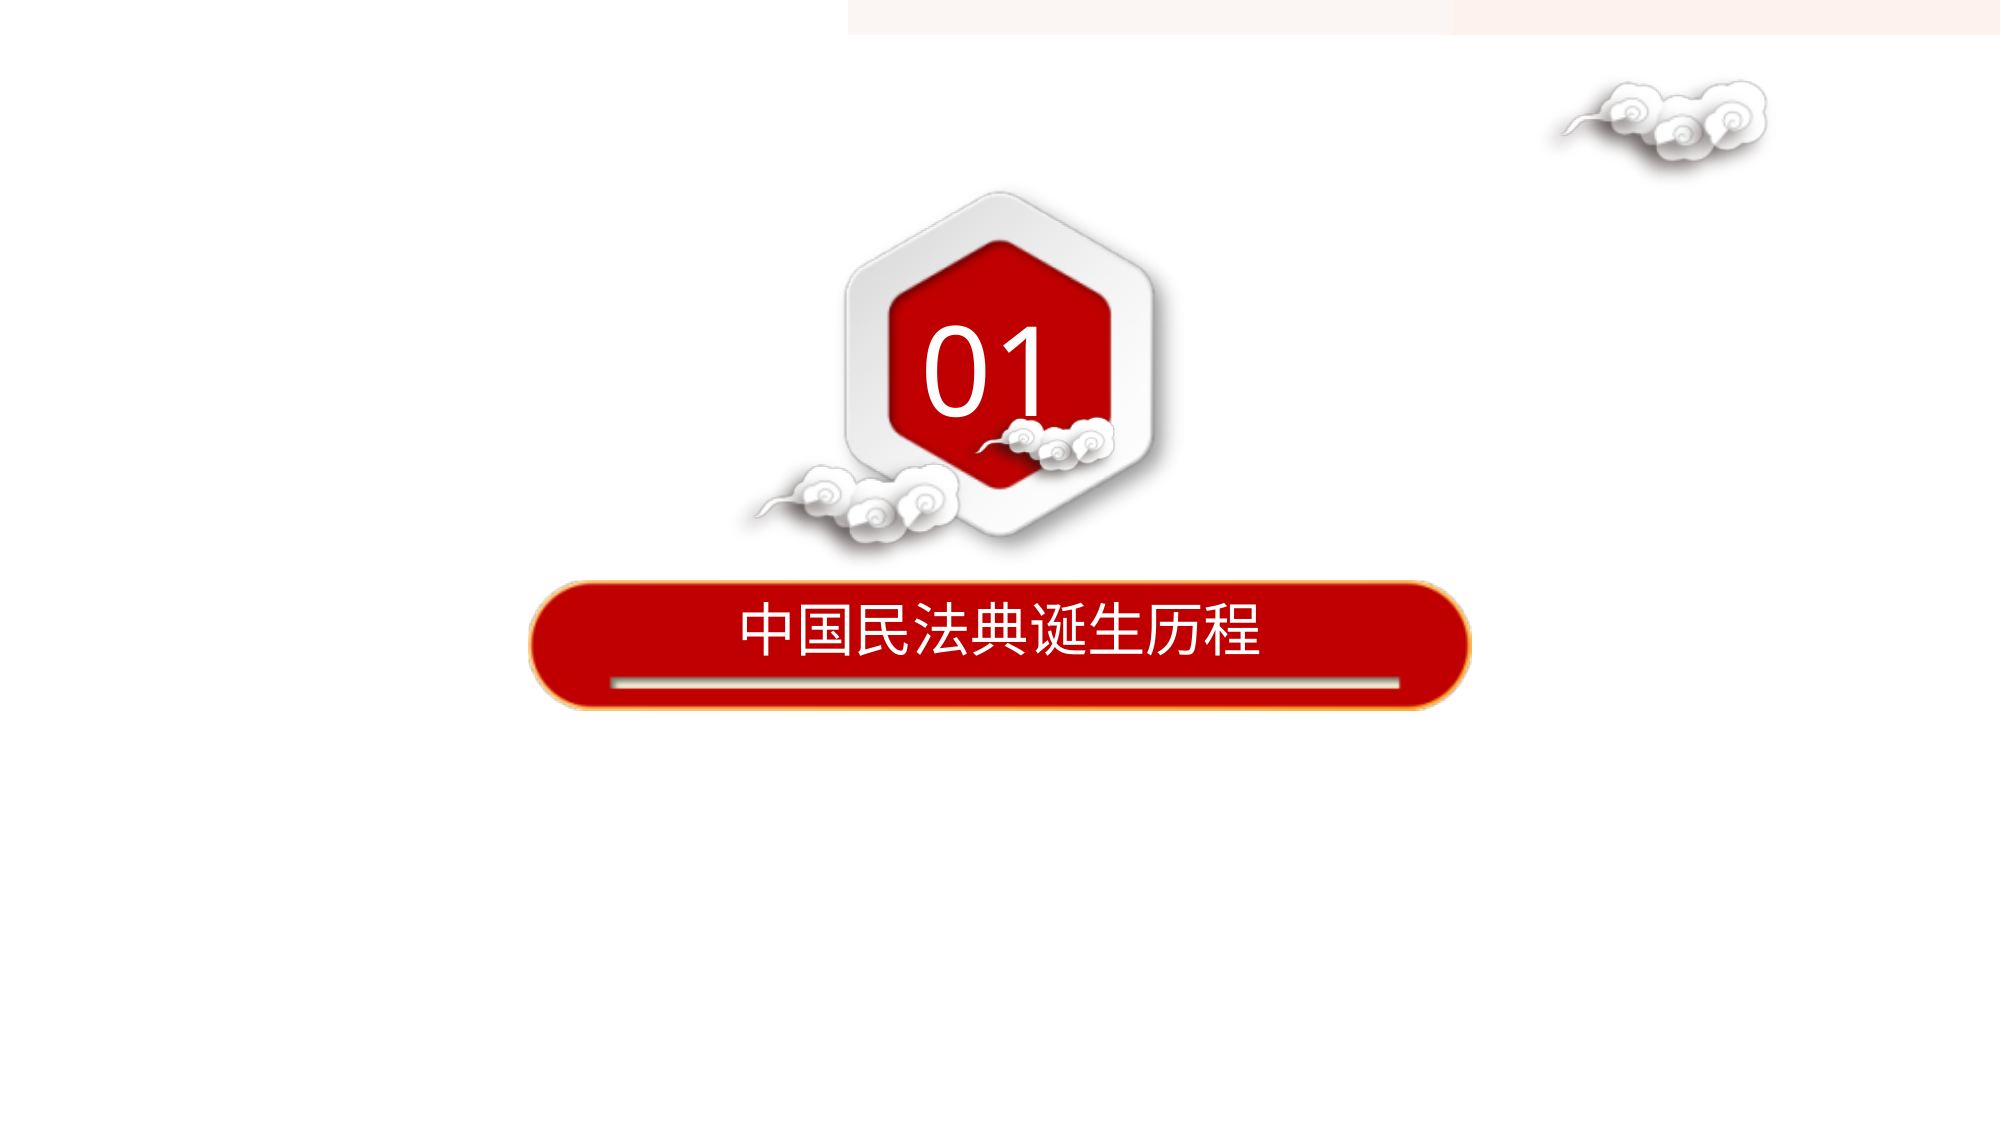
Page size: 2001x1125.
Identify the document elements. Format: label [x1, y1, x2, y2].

picture [848, 0, 2000, 221]
picture [528, 174, 1472, 711]
